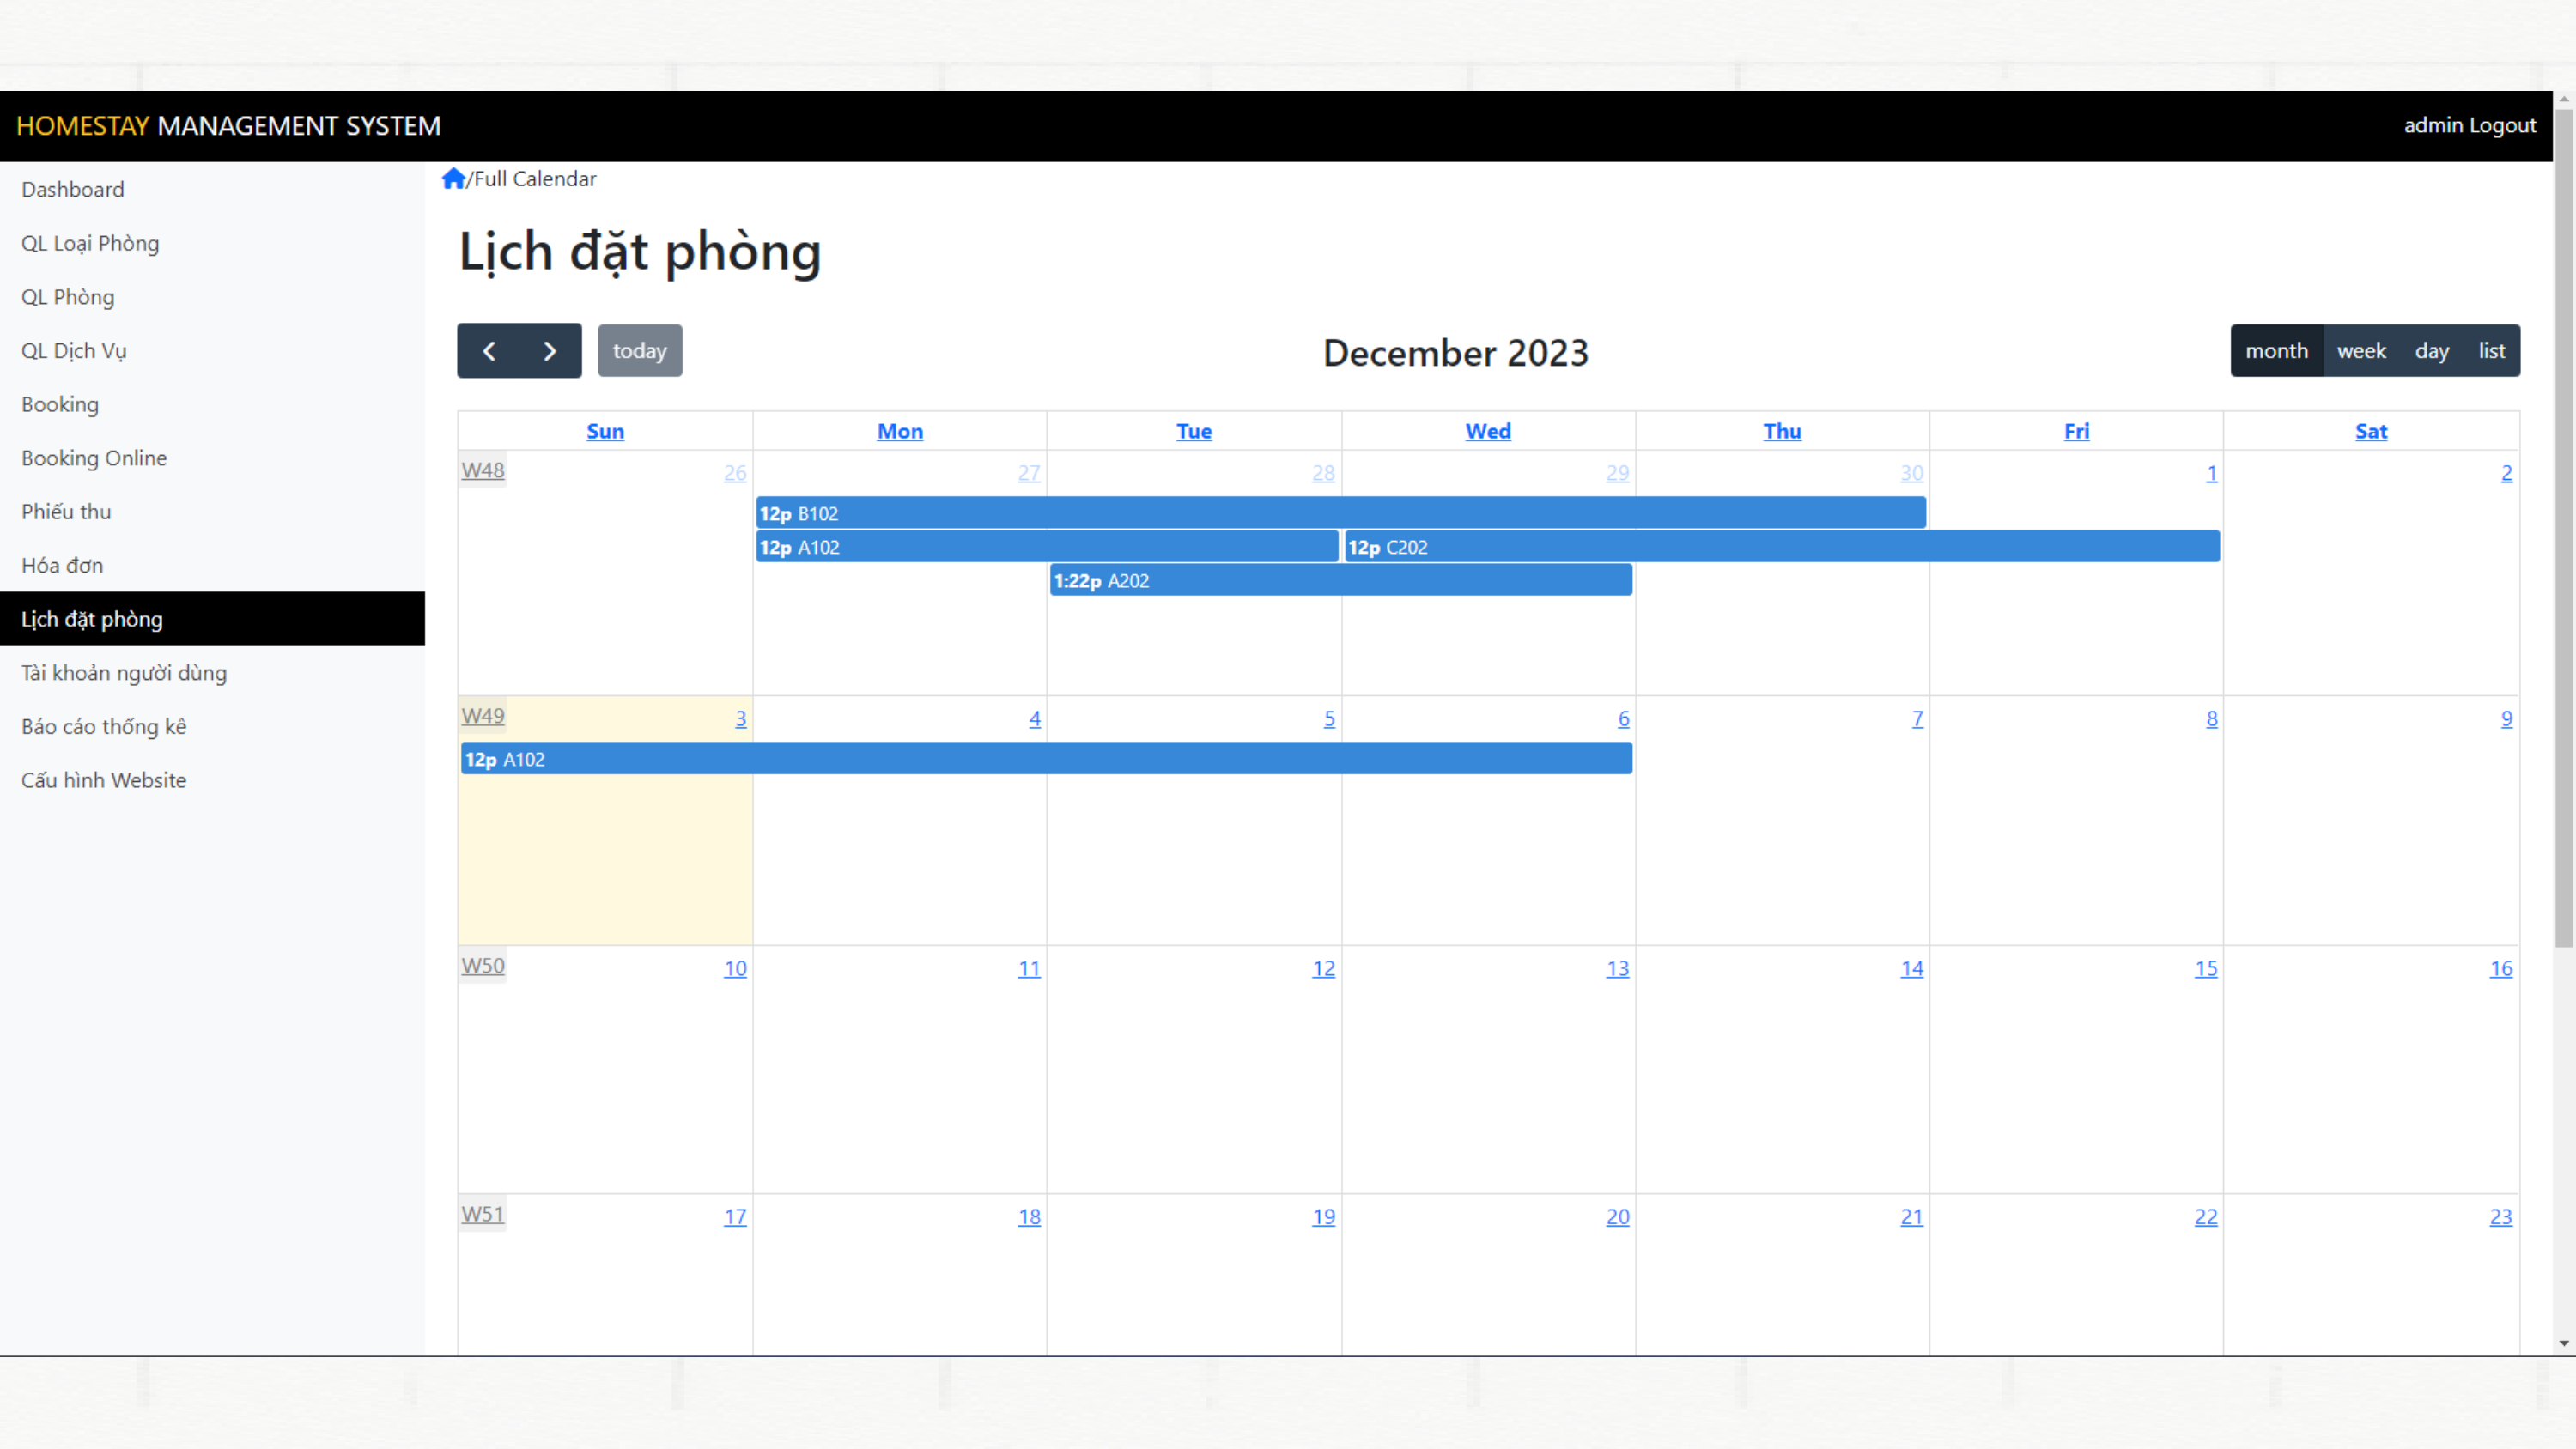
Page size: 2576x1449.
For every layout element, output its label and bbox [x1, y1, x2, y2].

text_box [0, 0, 2576, 91]
text_box [0, 1357, 2576, 1449]
text_box [0, 91, 2576, 1357]
